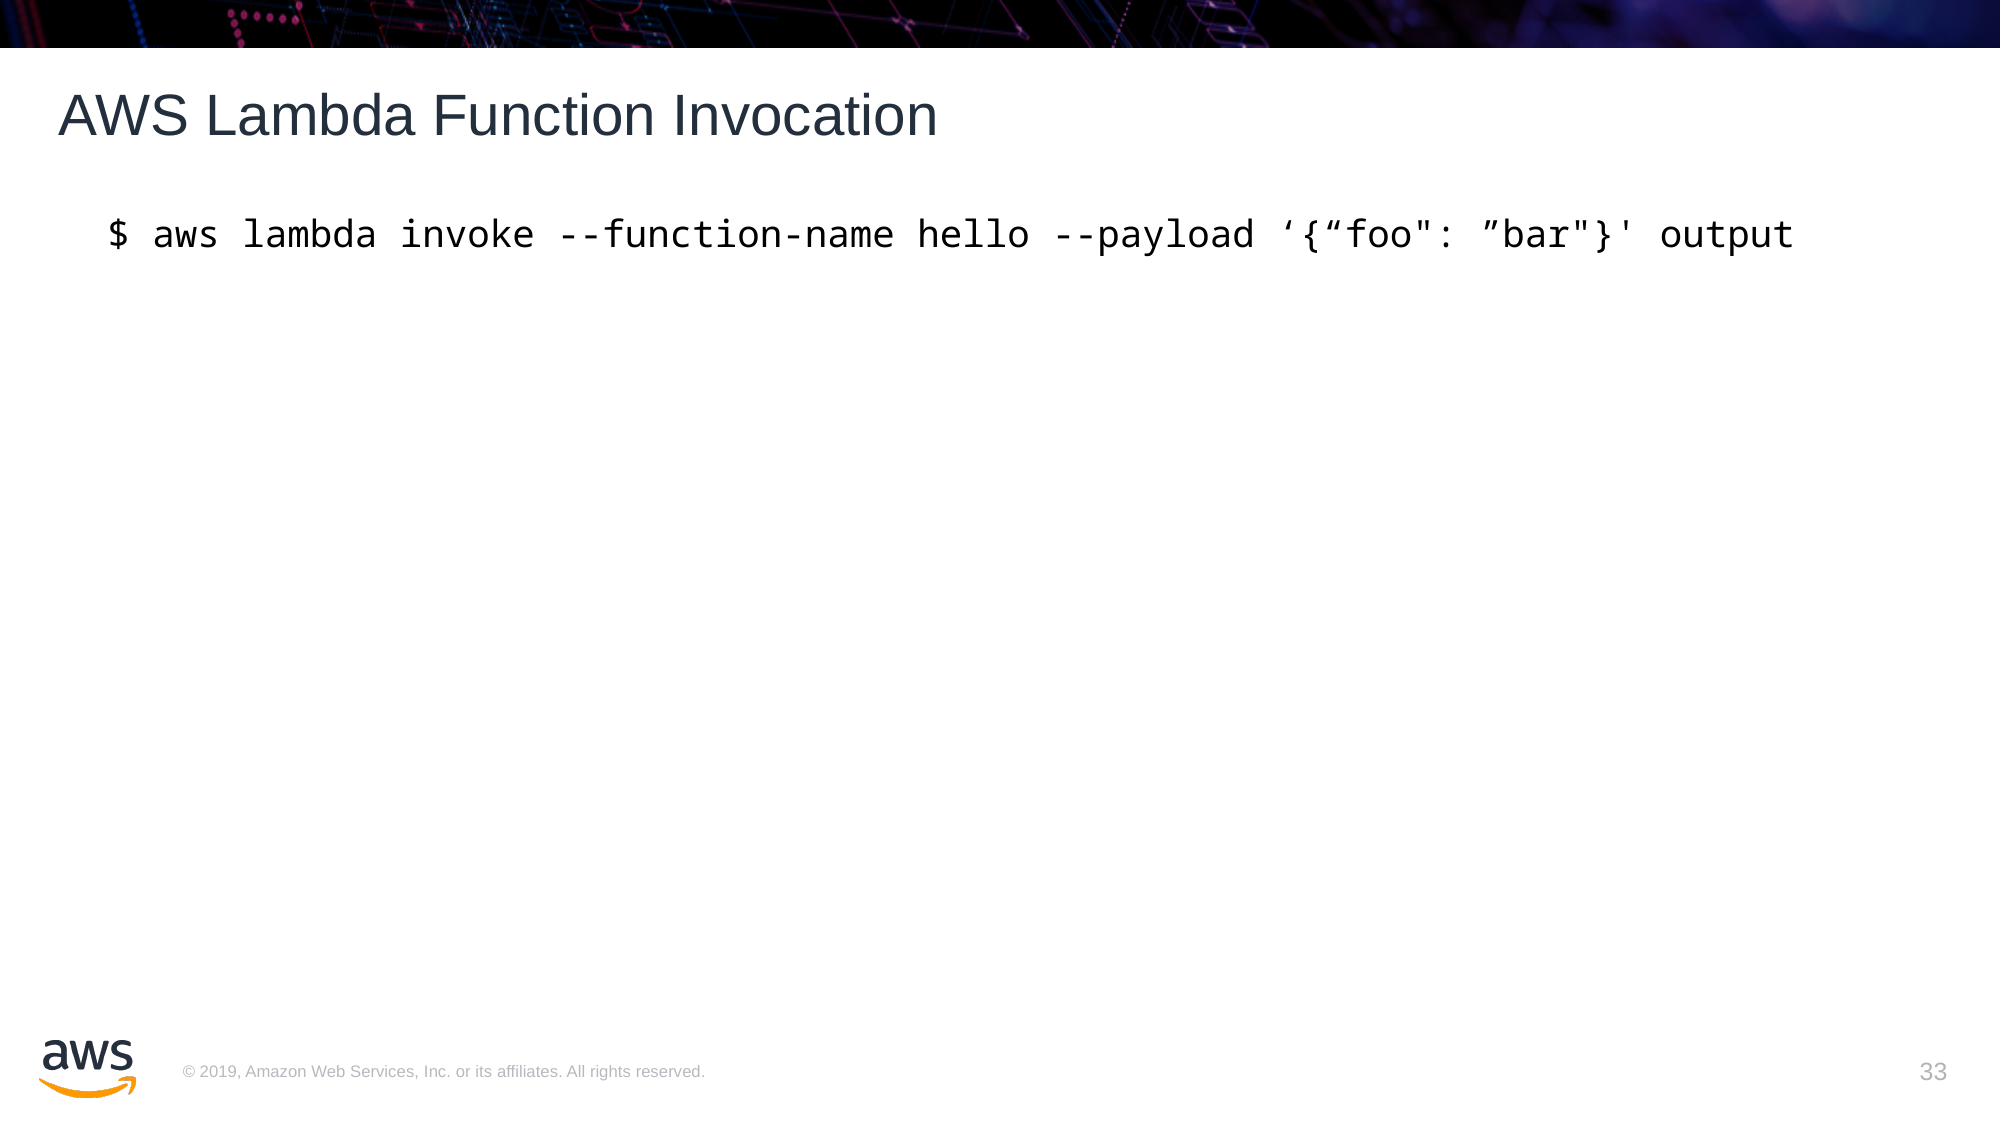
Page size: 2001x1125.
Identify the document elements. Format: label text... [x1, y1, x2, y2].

picture [39, 1040, 136, 1098]
title AWS Lambda Function Invocation [43, 67, 1963, 166]
text_box $ aws lambda invoke --function-name hello --payload ‘{“foo": ”bar"}' output [92, 202, 1810, 263]
picture [0, 0, 2000, 48]
slide_number 33 [1512, 1040, 1963, 1101]
